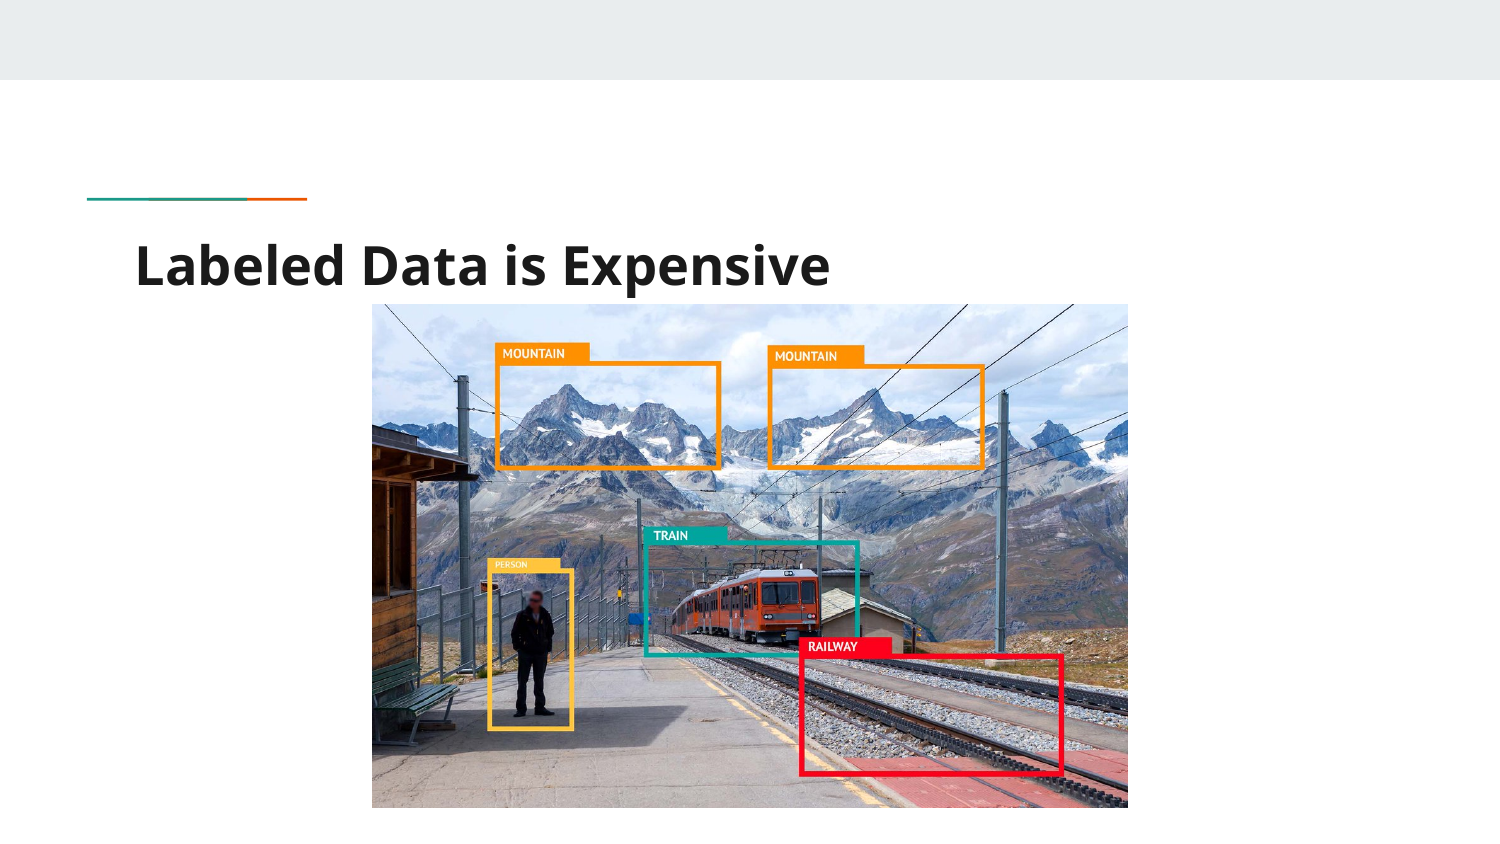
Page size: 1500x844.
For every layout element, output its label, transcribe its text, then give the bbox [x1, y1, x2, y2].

picture [372, 303, 1128, 808]
title Labeled Data is Expensive [119, 216, 1381, 305]
